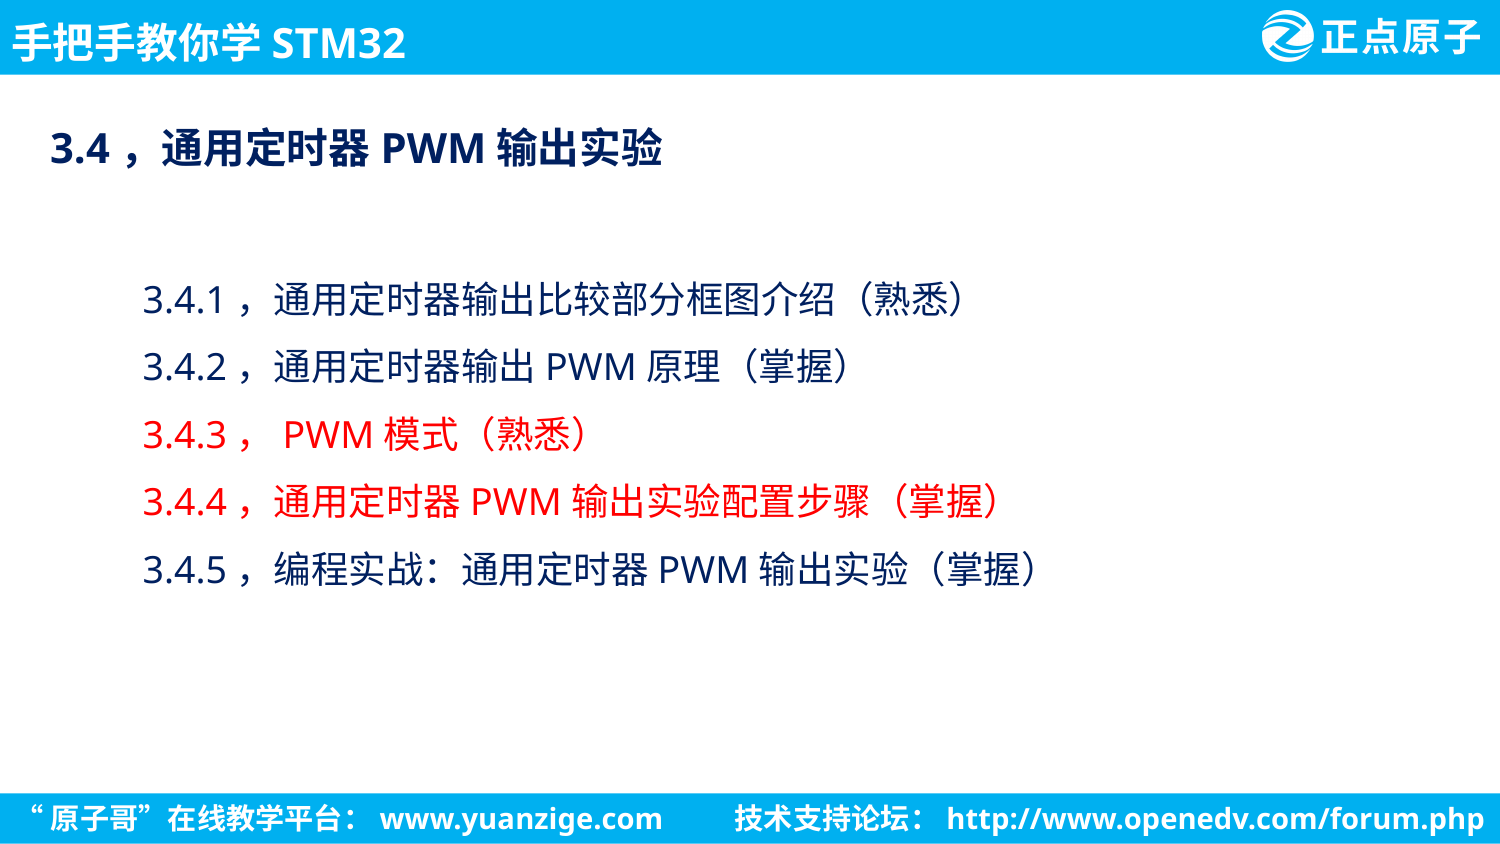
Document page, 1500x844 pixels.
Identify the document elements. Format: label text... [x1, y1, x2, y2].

text_box “原子哥”在线教学平台：www.yuanzige.com [0, 793, 544, 843]
picture [1367, 18, 1396, 42]
picture [1364, 45, 1370, 53]
text_box 技术支持论坛：http://www.openedv.com/forum.php [544, 793, 1500, 843]
picture [1322, 21, 1357, 52]
text_box 3.4，通用定时器PWM输出实验 [42, 93, 829, 176]
picture [1391, 45, 1397, 53]
picture [1412, 44, 1418, 52]
picture [1263, 27, 1307, 61]
picture [1404, 20, 1438, 54]
picture [1431, 44, 1438, 52]
text_box 手把手教你学STM32 [0, 0, 967, 75]
text_box [0, 0, 1500, 76]
picture [1267, 11, 1313, 45]
text_box 3.4.1，通用定时器输出比较部分框图介绍（熟悉） 3.4.2，通用定时器输出PWM原理（掌握） 3.4.3，PWM模式（熟悉） 3.4.4，通用定时器PWM输出实验配置步骤（掌握） 3.4.5，编程实战：通用定时器PWM输出实验（掌握） [135, 249, 1195, 595]
picture [1445, 21, 1479, 54]
